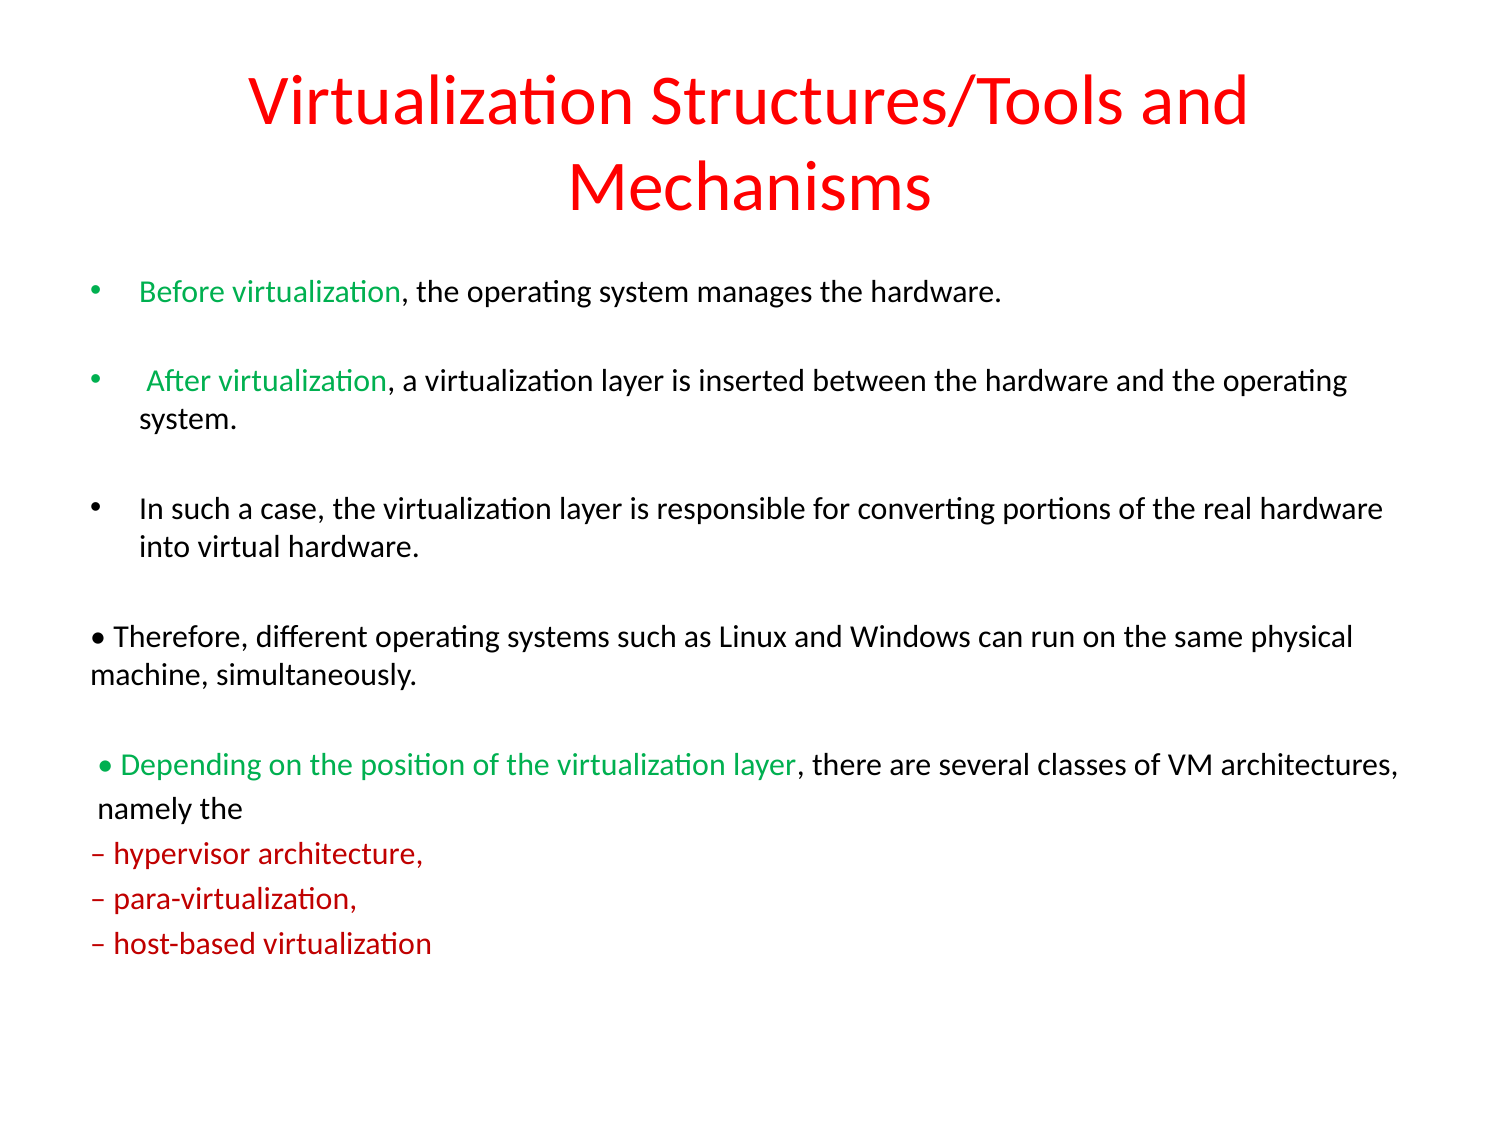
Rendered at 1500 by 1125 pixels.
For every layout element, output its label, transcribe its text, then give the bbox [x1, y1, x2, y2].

title Virtualization Structures/Tools and Mechanisms [75, 45, 1425, 233]
list Before virtualization, the operating system manages the hardware. After virtualization, a virtualization layer is inserted between the hardware and the operating system. In such a case, the virtualization layer is responsible for converting portions of the real hardware into virtual hardware. • Therefore, different operating systems such as Linux and Windows can run on the same physical machine, simultaneously. • Depending on the position of the virtualization layer, there are several classes of VM architectures, namely the – hypervisor architecture, – para-virtualization, – host-based virtualization [75, 262, 1425, 1005]
